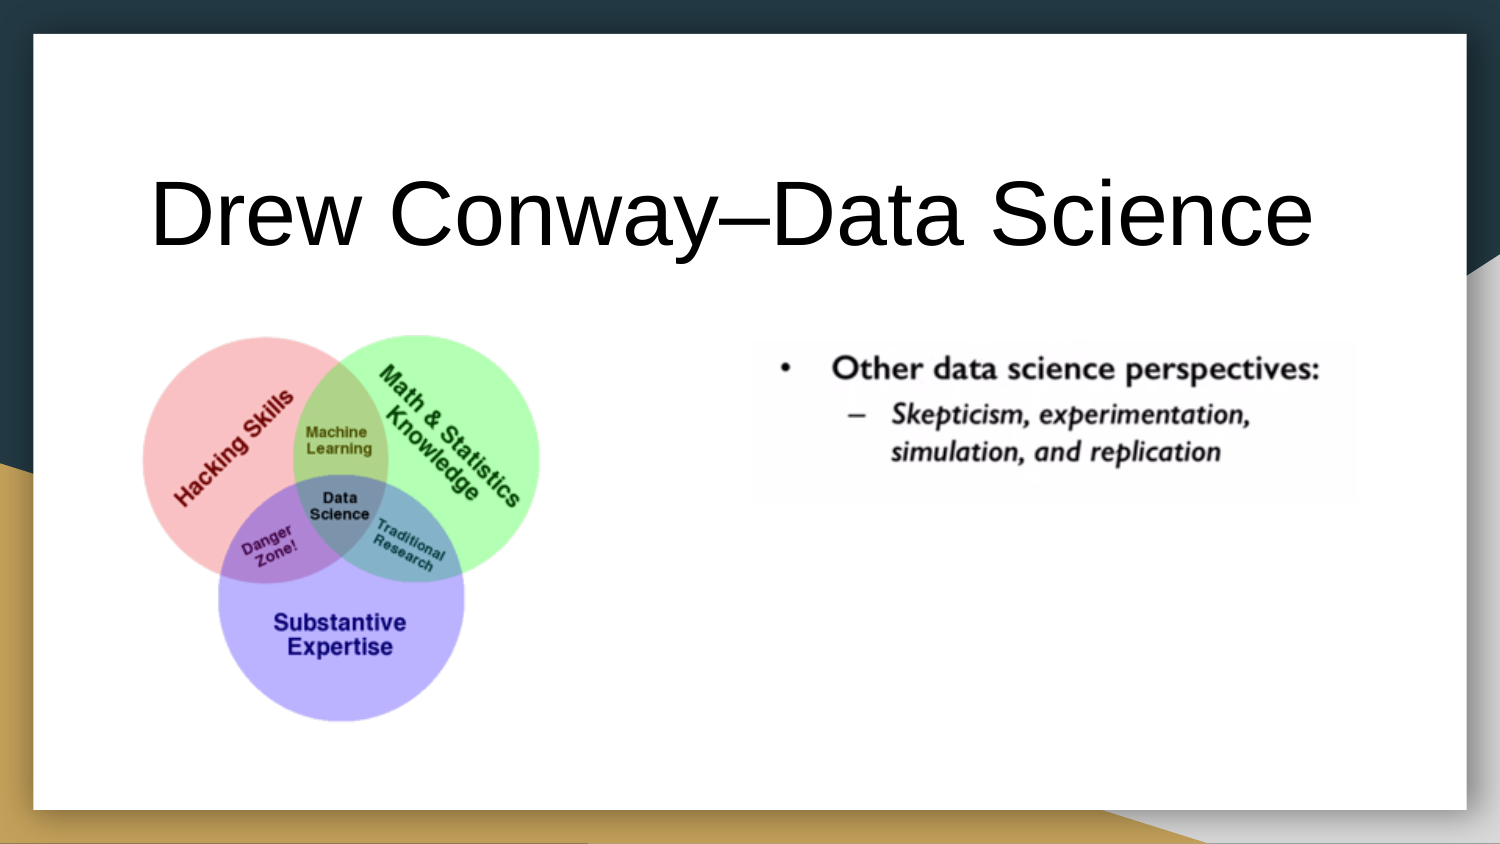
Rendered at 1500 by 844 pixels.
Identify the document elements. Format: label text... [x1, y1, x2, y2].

picture [134, 334, 548, 729]
title Drew Conway–Data Science [134, 138, 1366, 296]
picture [749, 341, 1357, 503]
